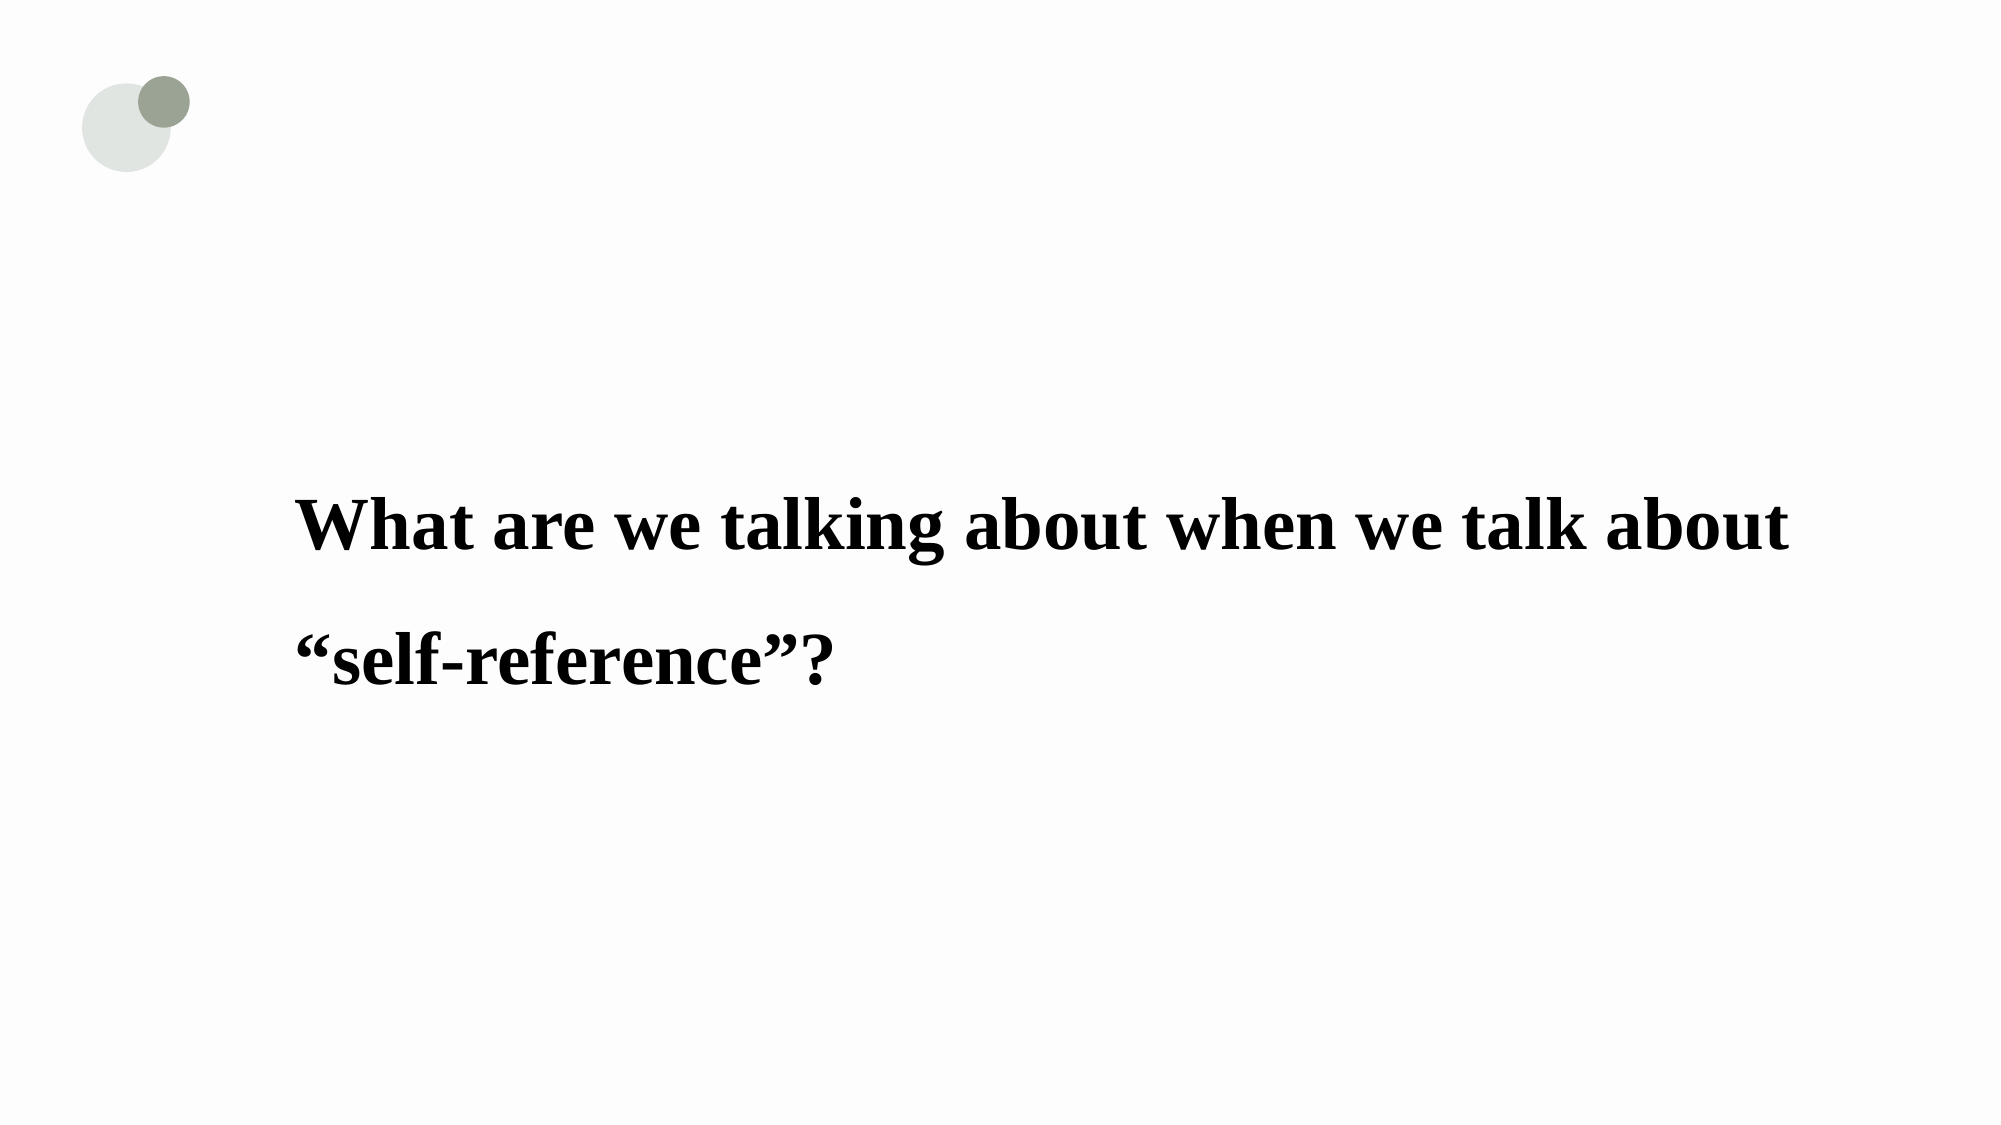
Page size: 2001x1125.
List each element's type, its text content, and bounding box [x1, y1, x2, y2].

text_box What are we talking about when we talk about “self-reference”? [280, 422, 1868, 707]
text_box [81, 76, 190, 172]
